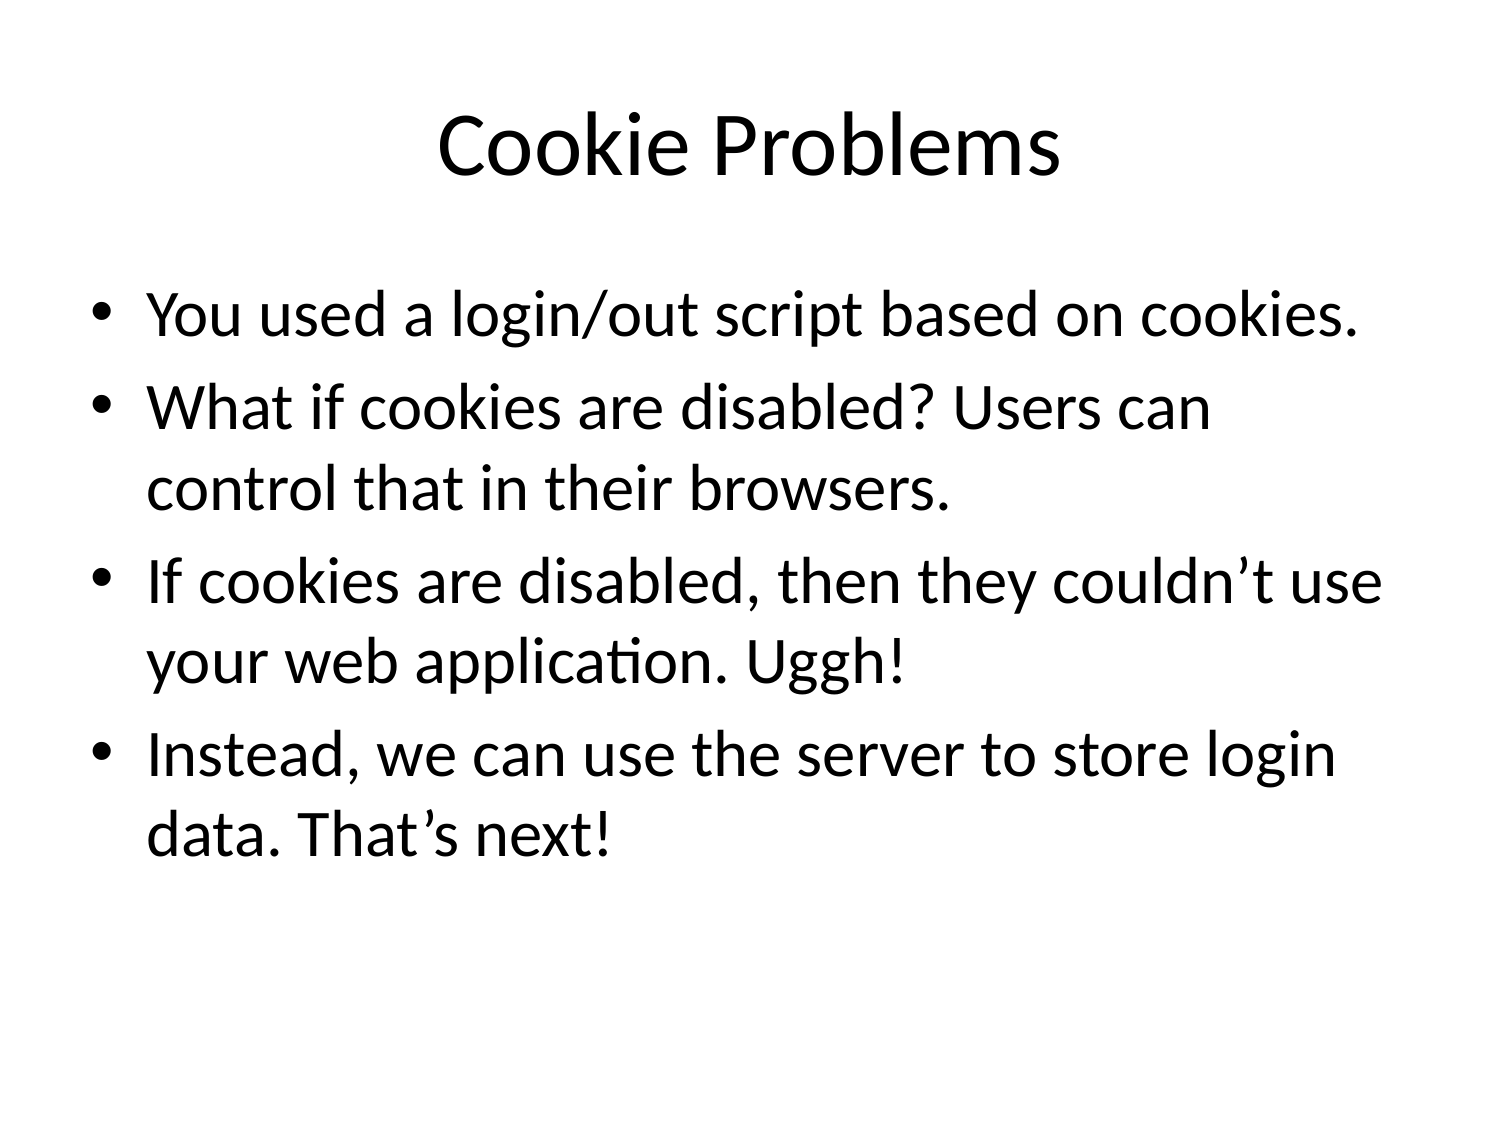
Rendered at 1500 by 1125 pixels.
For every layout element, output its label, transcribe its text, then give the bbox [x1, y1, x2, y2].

list You used a login/out script based on cookies. What if cookies are disabled? Users can control that in their browsers. If cookies are disabled, then they couldn’t use your web application. Uggh! Instead, we can use the server to store login data. That’s next! [75, 262, 1425, 1005]
title Cookie Problems [75, 45, 1425, 233]
